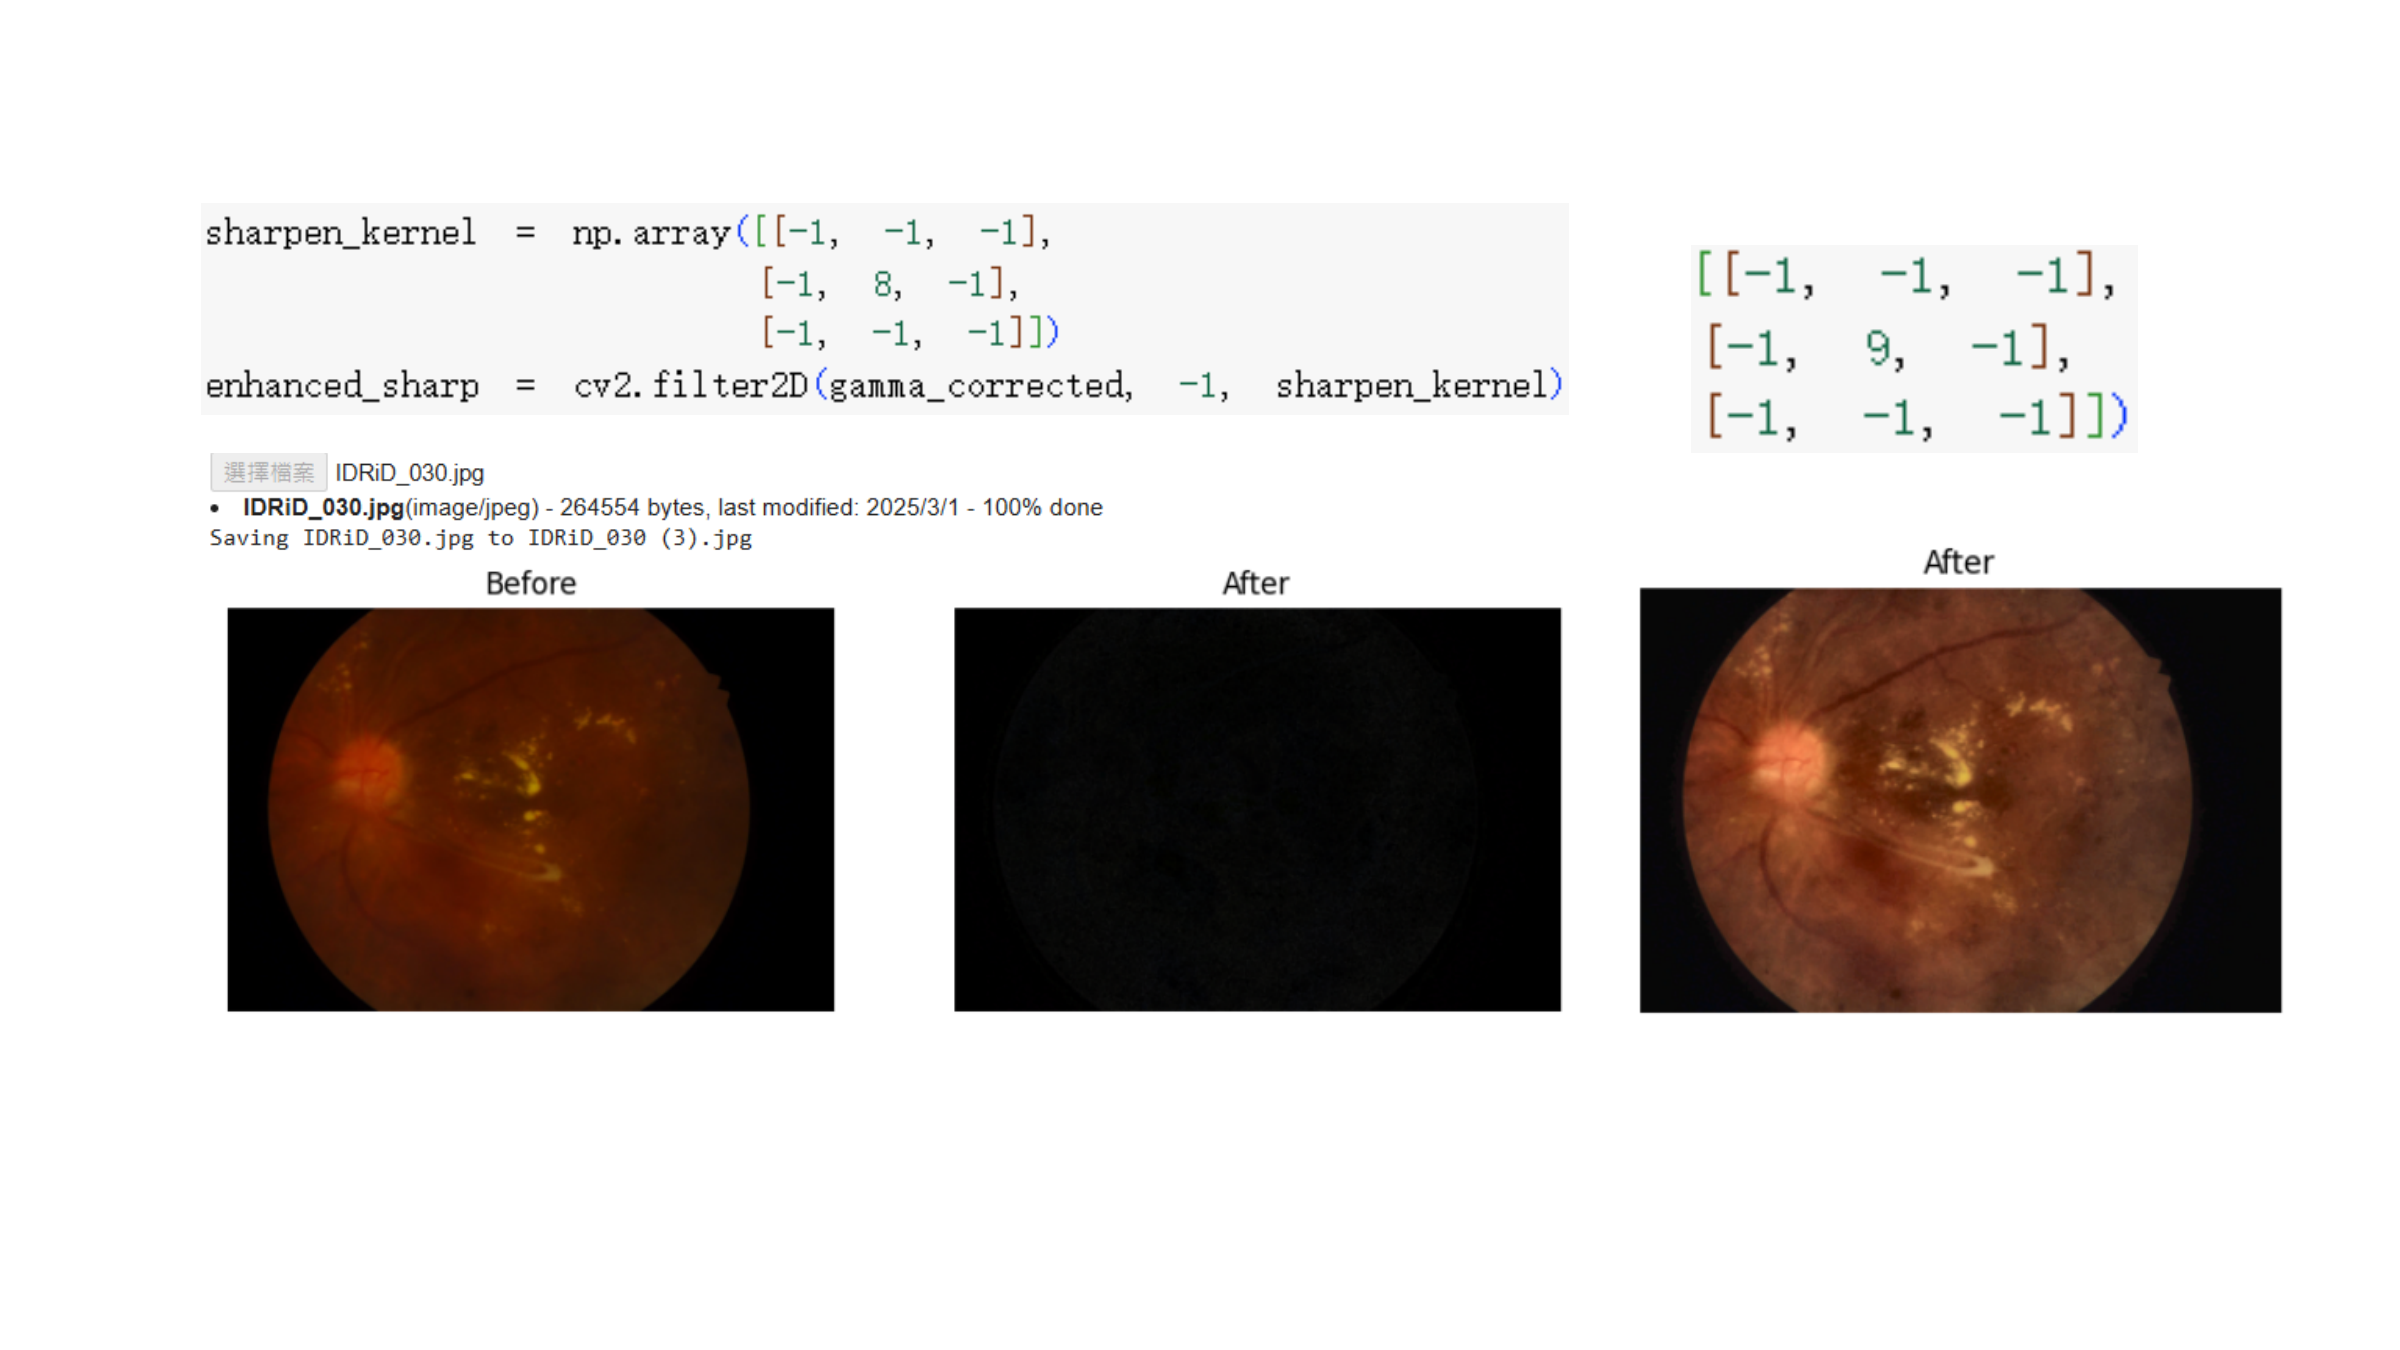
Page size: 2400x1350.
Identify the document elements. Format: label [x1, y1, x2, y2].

picture [1691, 245, 2138, 453]
picture [201, 202, 1570, 415]
picture [202, 453, 1572, 1029]
picture [1604, 509, 2303, 1028]
